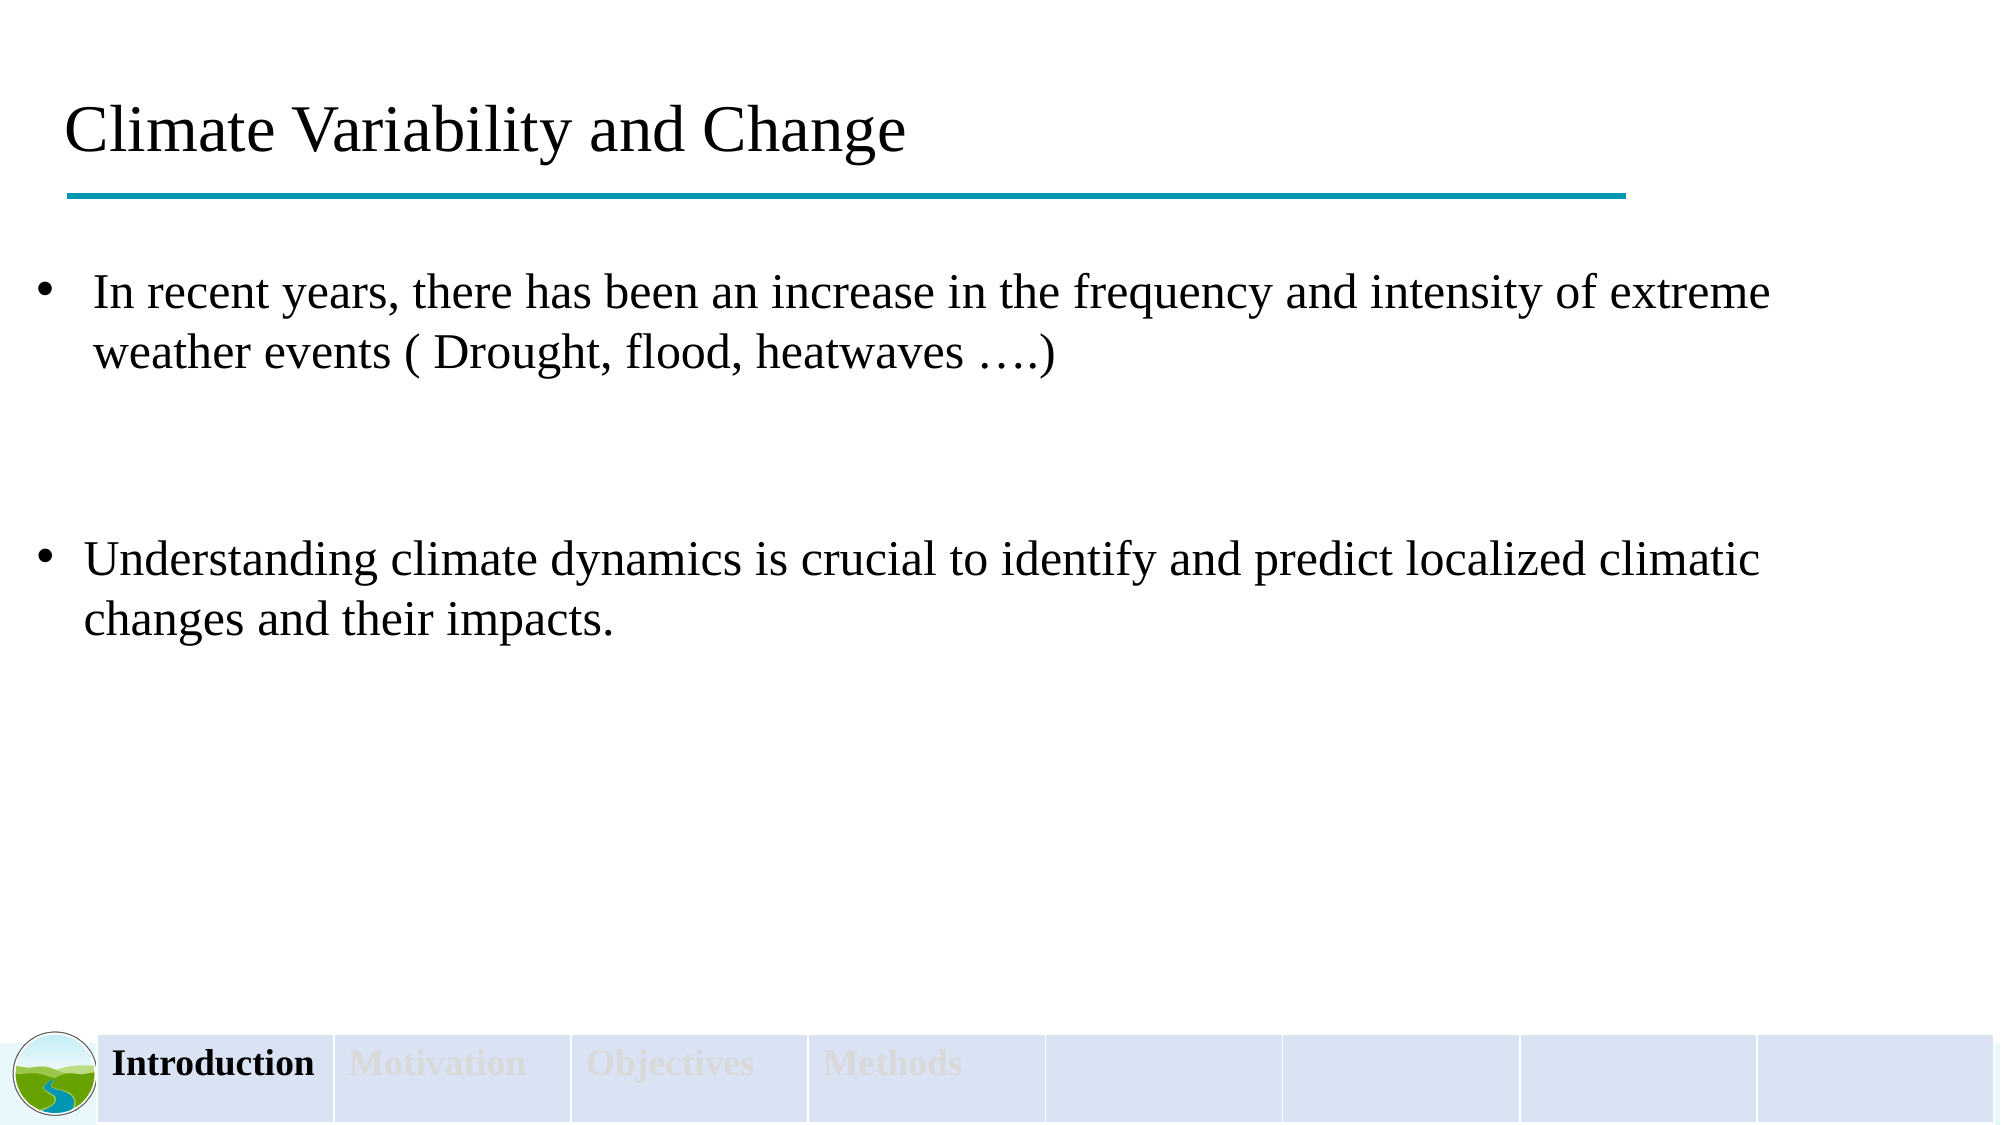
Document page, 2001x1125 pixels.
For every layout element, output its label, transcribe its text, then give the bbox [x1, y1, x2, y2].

picture [0, 1023, 126, 1125]
table_header Introduction [98, 1035, 333, 1122]
table_header [1283, 1035, 1519, 1122]
table_header Motivation [335, 1035, 570, 1122]
table_header [1758, 1035, 1993, 1122]
text_box In recent years, there has been an increase in the frequency and intensity of extreme weather events ( Drought, flood, heatwaves ….) [21, 250, 1900, 386]
table_header [1521, 1035, 1756, 1122]
table_header Methods [809, 1035, 1045, 1122]
table_header [1046, 1035, 1282, 1122]
table_header Objectives [572, 1035, 807, 1122]
text_box Understanding climate dynamics is crucial to identify and predict localized climatic changes and their impacts. [21, 517, 1920, 653]
title Climate Variability and Change [49, 30, 1775, 228]
